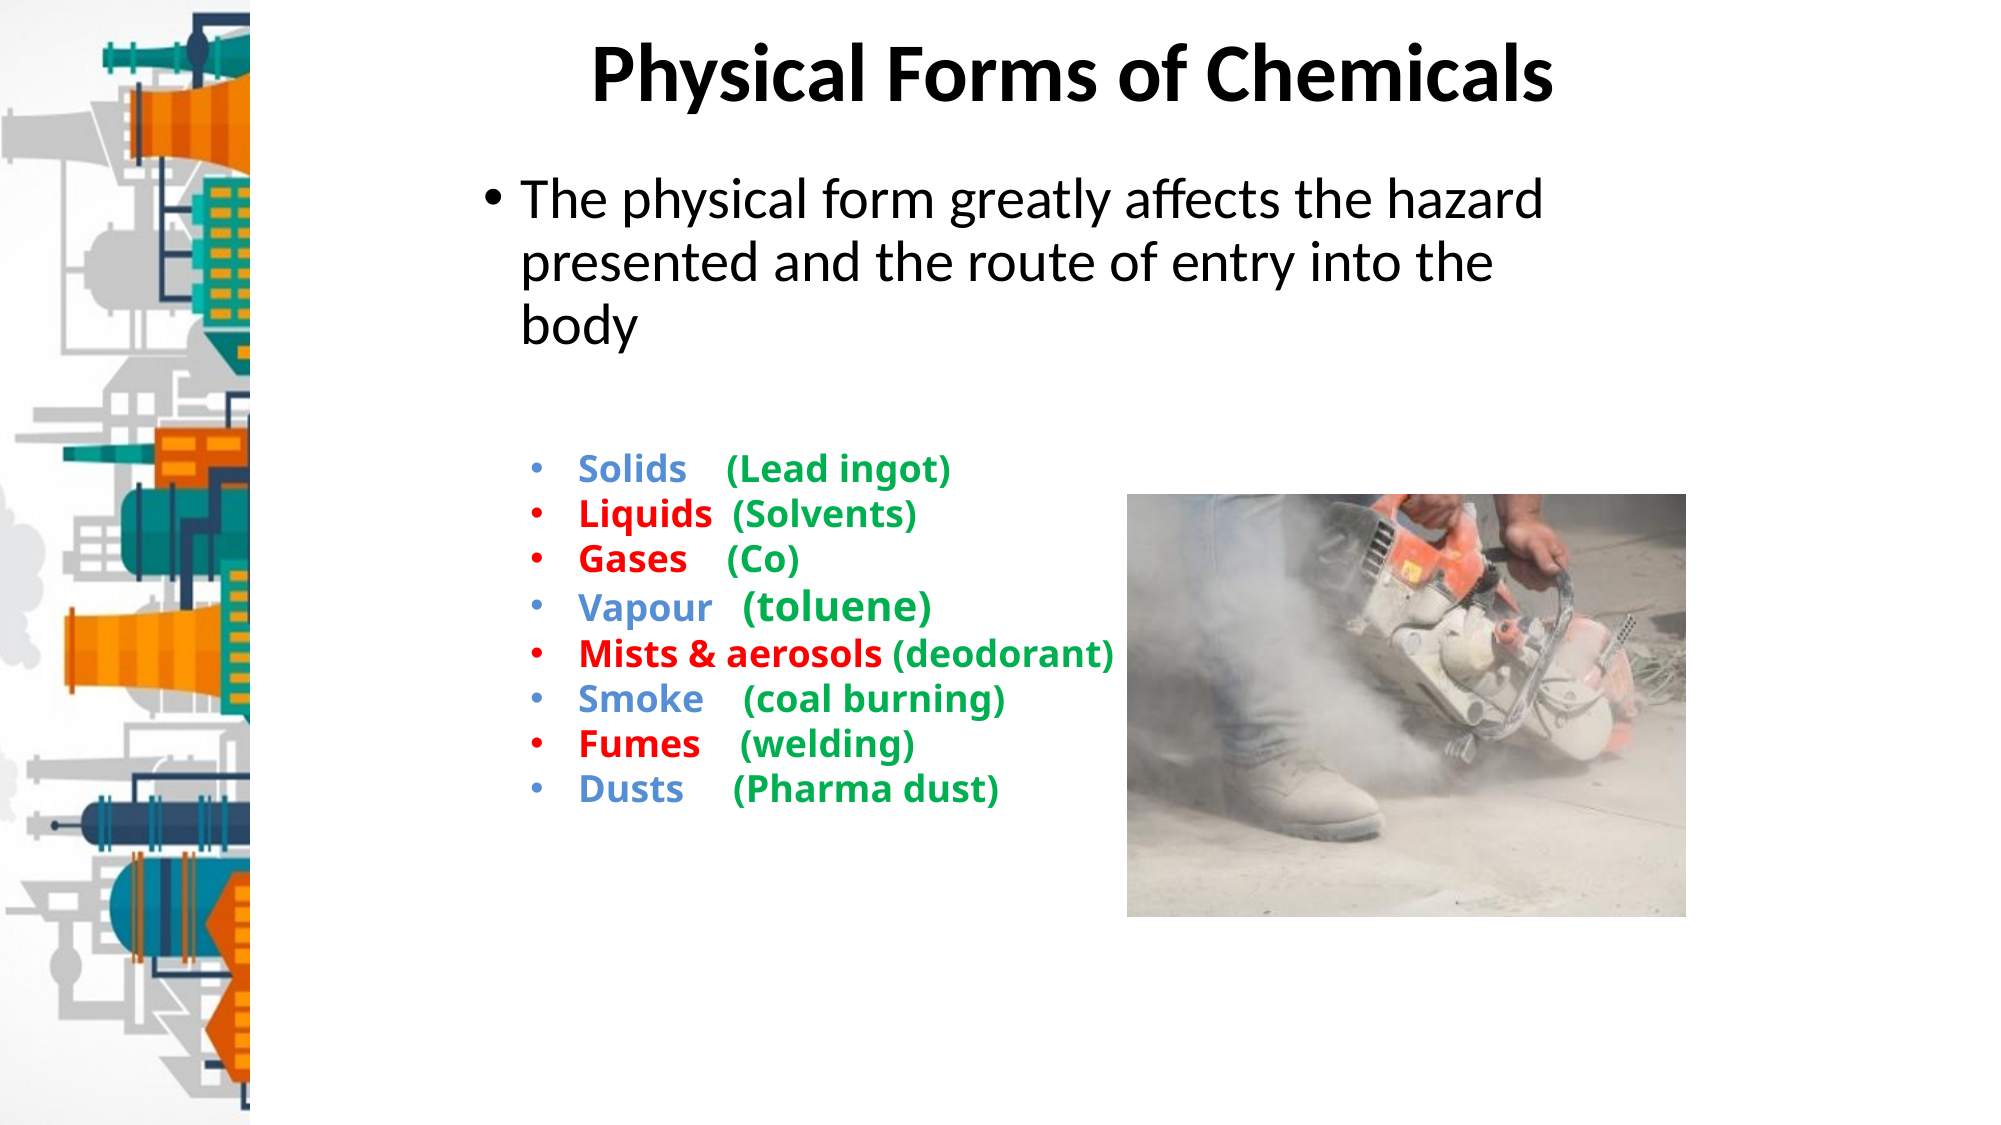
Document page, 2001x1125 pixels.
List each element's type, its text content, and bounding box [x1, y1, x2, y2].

picture [1127, 494, 1686, 917]
text_box Solids (Lead ingot) Liquids (Solvents) Gases (Co) Vapour (toluene) Mists & aerosols (deodorant) Smoke (coal burning) Fumes (welding) Dusts (Pharma dust) [515, 437, 1500, 1088]
list The physical form greatly affects the hazard presented and the route of entry into the body [468, 160, 1638, 1094]
picture [0, 0, 250, 1125]
title Physical Forms of Chemicals [421, 7, 1727, 142]
